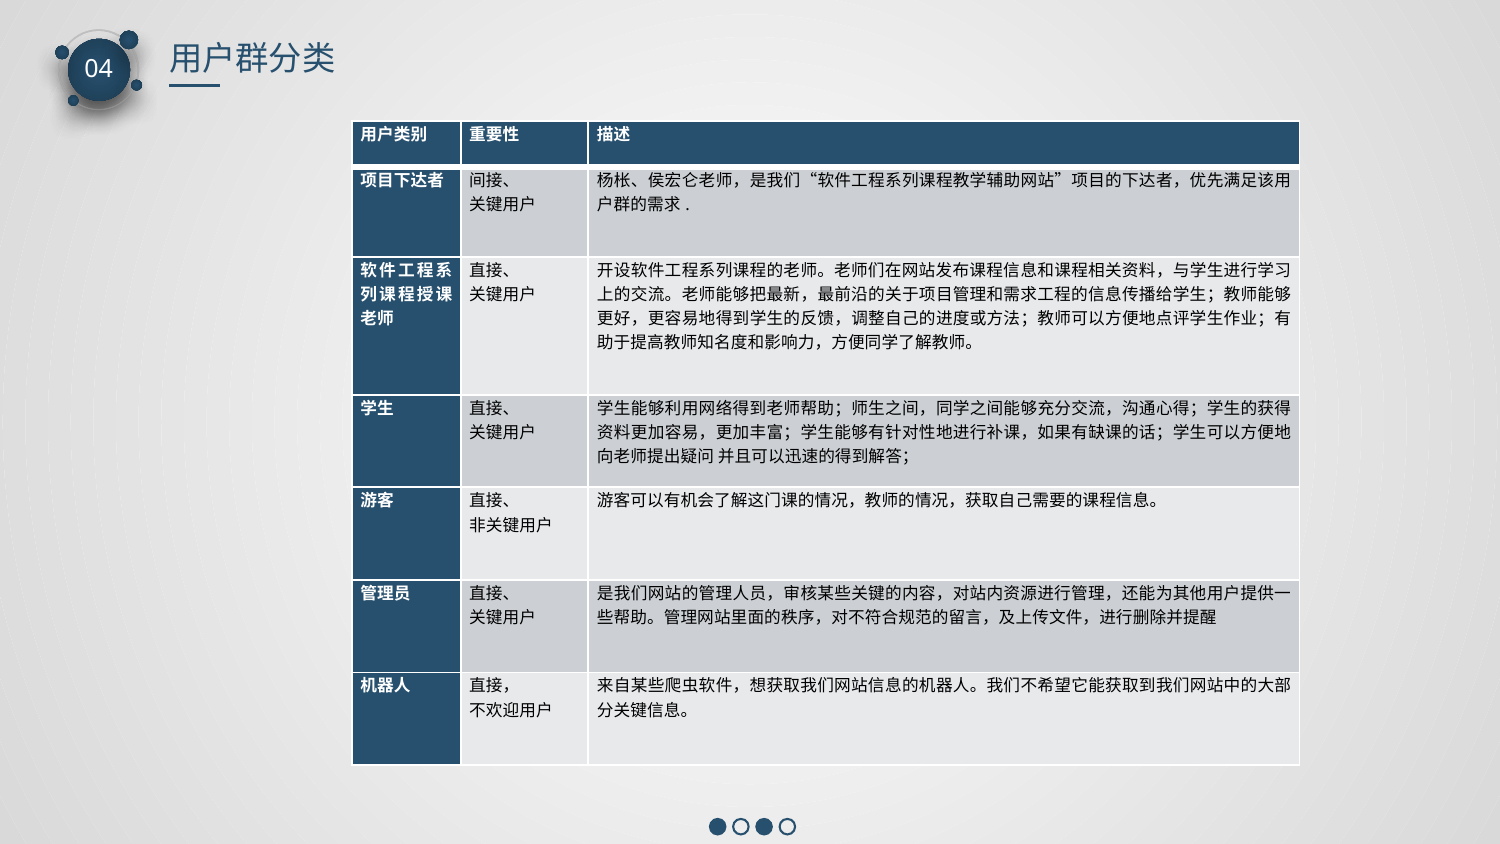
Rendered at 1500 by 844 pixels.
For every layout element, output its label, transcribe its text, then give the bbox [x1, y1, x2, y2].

table_cell 机器人 [353, 673, 460, 764]
table_cell 直接、 关键用户 [462, 581, 587, 672]
table_cell 项目下达者 [353, 170, 460, 256]
table_cell 直接、 关键用户 [462, 258, 587, 394]
table_cell 游客可以有机会了解这门课的情况，教师的情况，获取自己需要的课程信息。 [589, 488, 1299, 579]
table_header 描述 [589, 122, 1299, 164]
table_cell 学生能够利用网络得到老师帮助；师生之间，同学之间能够充分交流，沟通心得；学生的获得资料更加容易，更加丰富；学生能够有针对性地进行补课，如果有缺课的话；学生可以方便地向老师提出疑问 并且可以迅速的得到解答； [589, 396, 1299, 486]
table_header 用户类别 [353, 122, 460, 164]
table_cell 直接， 不欢迎用户 [462, 673, 587, 764]
table_cell 杨枨、侯宏仑老师，是我们“软件工程系列课程教学辅助网站”项目的下达者，优先满足该用户群的需求. [589, 170, 1299, 256]
table_cell 管理员 [353, 581, 460, 672]
table_cell 学生 [353, 396, 460, 486]
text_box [55, 30, 143, 110]
table_cell 游客 [353, 488, 460, 579]
table_header 重要性 [462, 122, 587, 164]
text_box 用户群分类 [154, 30, 351, 85]
table_cell 间接、 关键用户 [462, 170, 587, 256]
table_cell 来自某些爬虫软件，想获取我们网站信息的机器人。我们不希望它能获取到我们网站中的大部分关键信息。 [589, 673, 1299, 764]
table_cell 是我们网站的管理人员，审核某些关键的内容，对站内资源进行管理，还能为其他用户提供一些帮助。管理网站里面的秩序，对不符合规范的留言，及上传文件，进行删除并提醒 [589, 581, 1299, 672]
table_cell 开设软件工程系列课程的老师。老师们在网站发布课程信息和课程相关资料，与学生进行学习上的交流。老师能够把最新，最前沿的关于项目管理和需求工程的信息传播给学生；教师能够更好，更容易地得到学生的反馈，调整自己的进度或方法；教师可以方便地点评学生作业；有助于提高教师知名度和影响力，方便同学了解教师。 [589, 258, 1299, 394]
table_cell 软件工程系列课程授课老师 [353, 258, 460, 394]
table_cell 直接、 关键用户 [462, 396, 587, 486]
table_cell 直接、 非关键用户 [462, 488, 587, 579]
